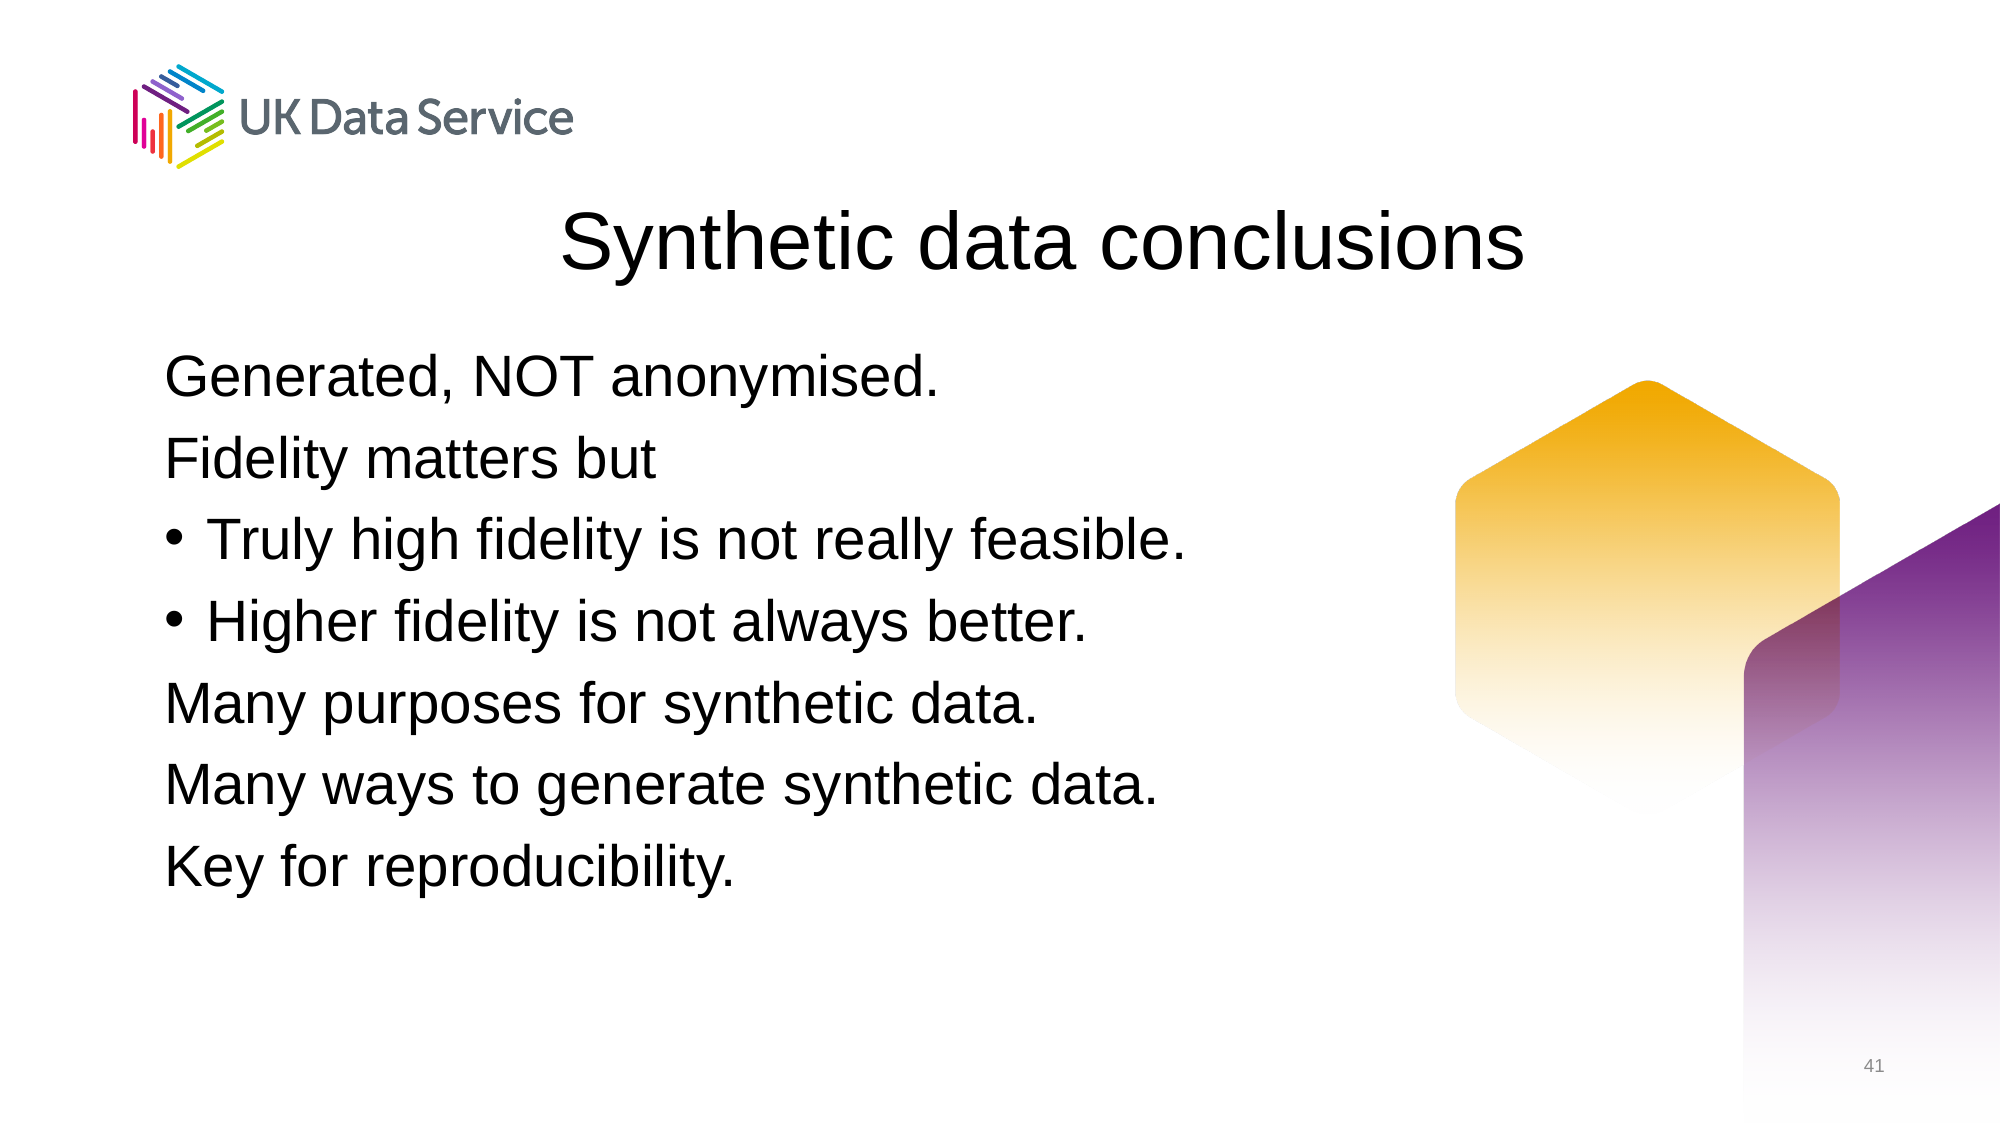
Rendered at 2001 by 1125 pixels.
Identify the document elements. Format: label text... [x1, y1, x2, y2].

title Synthetic data conclusions [57, 179, 2000, 294]
picture [98, 29, 608, 179]
slide_number 41 [1433, 1035, 1900, 1095]
picture [1338, 298, 2000, 1125]
text_box Generated, NOT anonymised. Fidelity matters but Truly high fidelity is not really feasible. Higher fidelity is not always better. Many purposes for synthetic data. Many ways to generate synthetic data. Key for reproducibility. [149, 330, 1601, 998]
